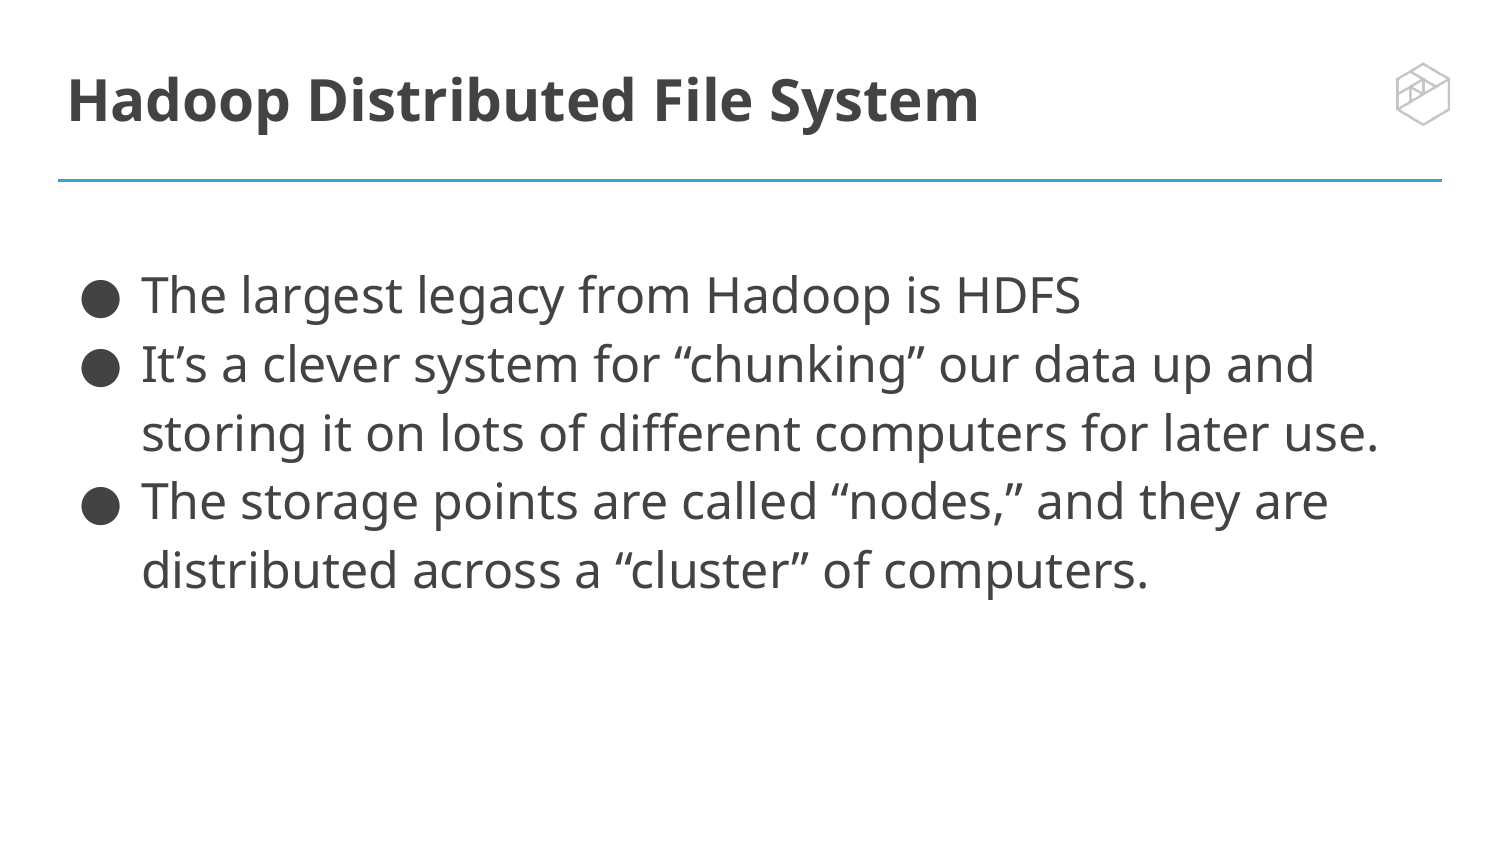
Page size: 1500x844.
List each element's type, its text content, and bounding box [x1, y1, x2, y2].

picture [1396, 62, 1451, 126]
title Hadoop Distributed File System [51, 48, 1135, 142]
list The largest legacy from Hadoop is HDFS It’s a clever system for “chunking” our data up and storing it on lots of different computers for later use. The storage points are called “nodes,” and they are distributed across a “cluster” of computers. [51, 239, 1449, 675]
